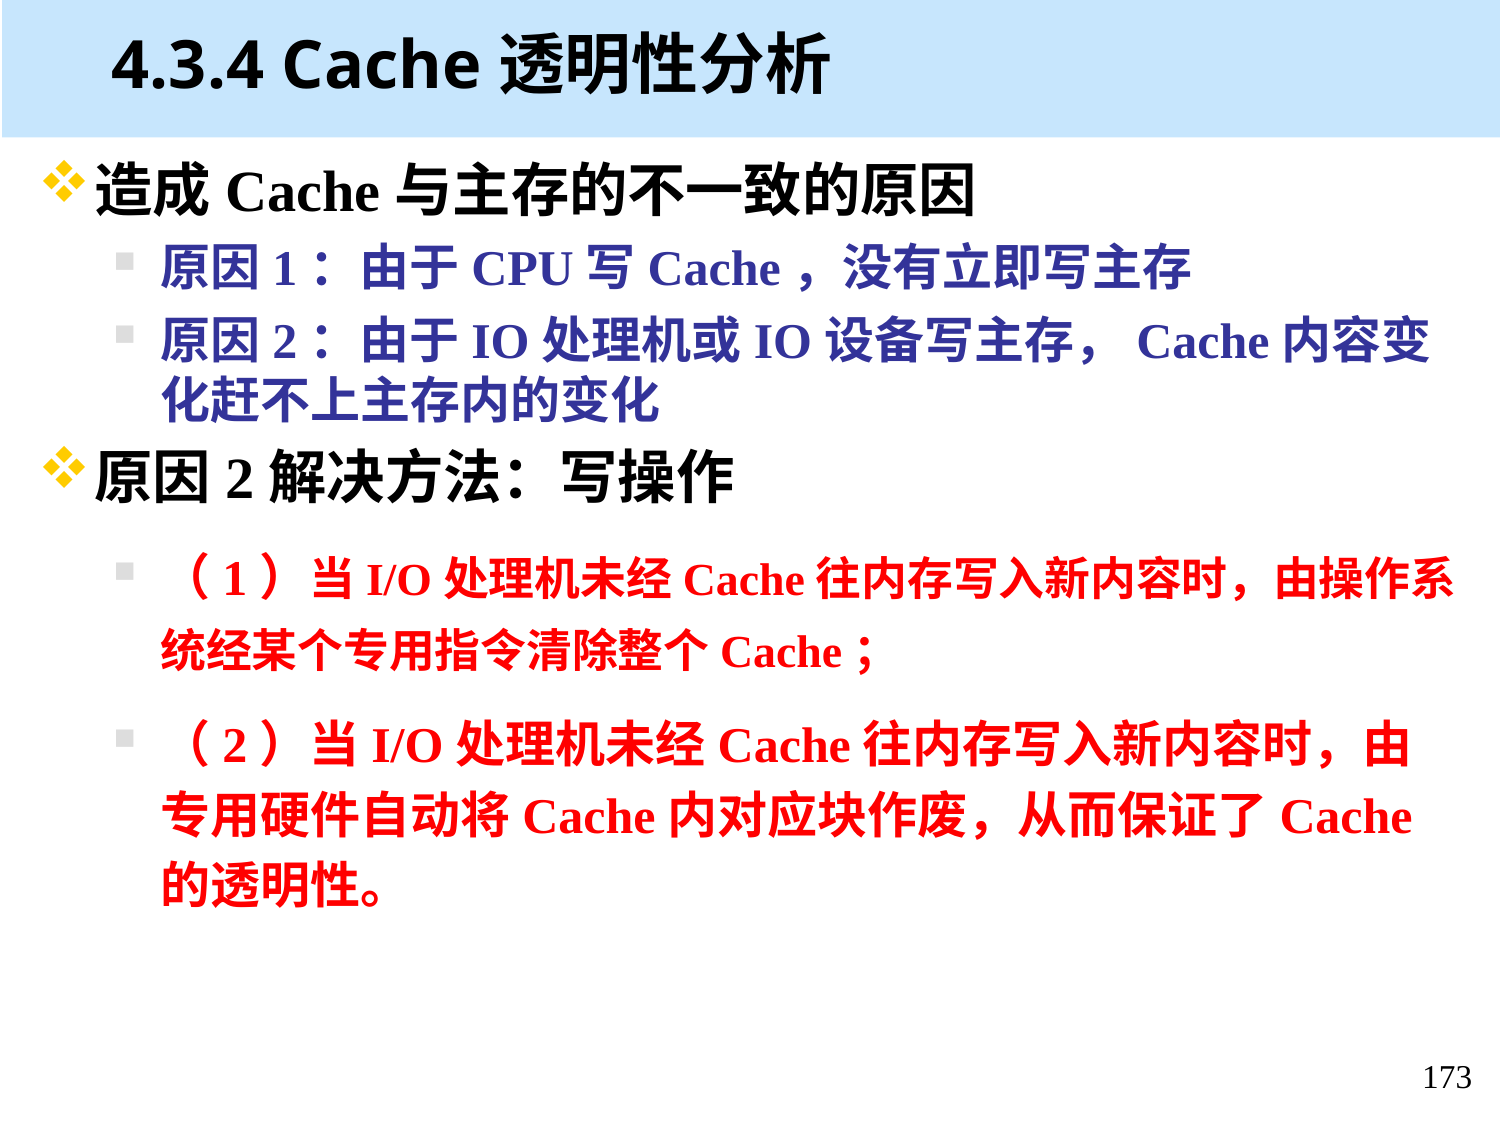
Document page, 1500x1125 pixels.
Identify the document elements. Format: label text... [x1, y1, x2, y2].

list 造成Cache与主存的不一致的原因 原因1：由于CPU写Cache，没有立即写主存 原因2：由于IO处理机或IO设备写主存，Cache内容变化赶不上主存内的变化 原因2解决方法：写操作 （1）当I/O处理机未经Cache往内存写入新内容时，由操作系统经某个专用指令清除整个Cache； （2）当I/O处理机未经Cache往内存写入新内容时，由专用硬件自动将Cache内对应块作废，从而保证了Cache的透明性。 [23, 145, 1478, 1018]
title 4.3.4 Cache透明性分析 [96, 11, 1385, 112]
